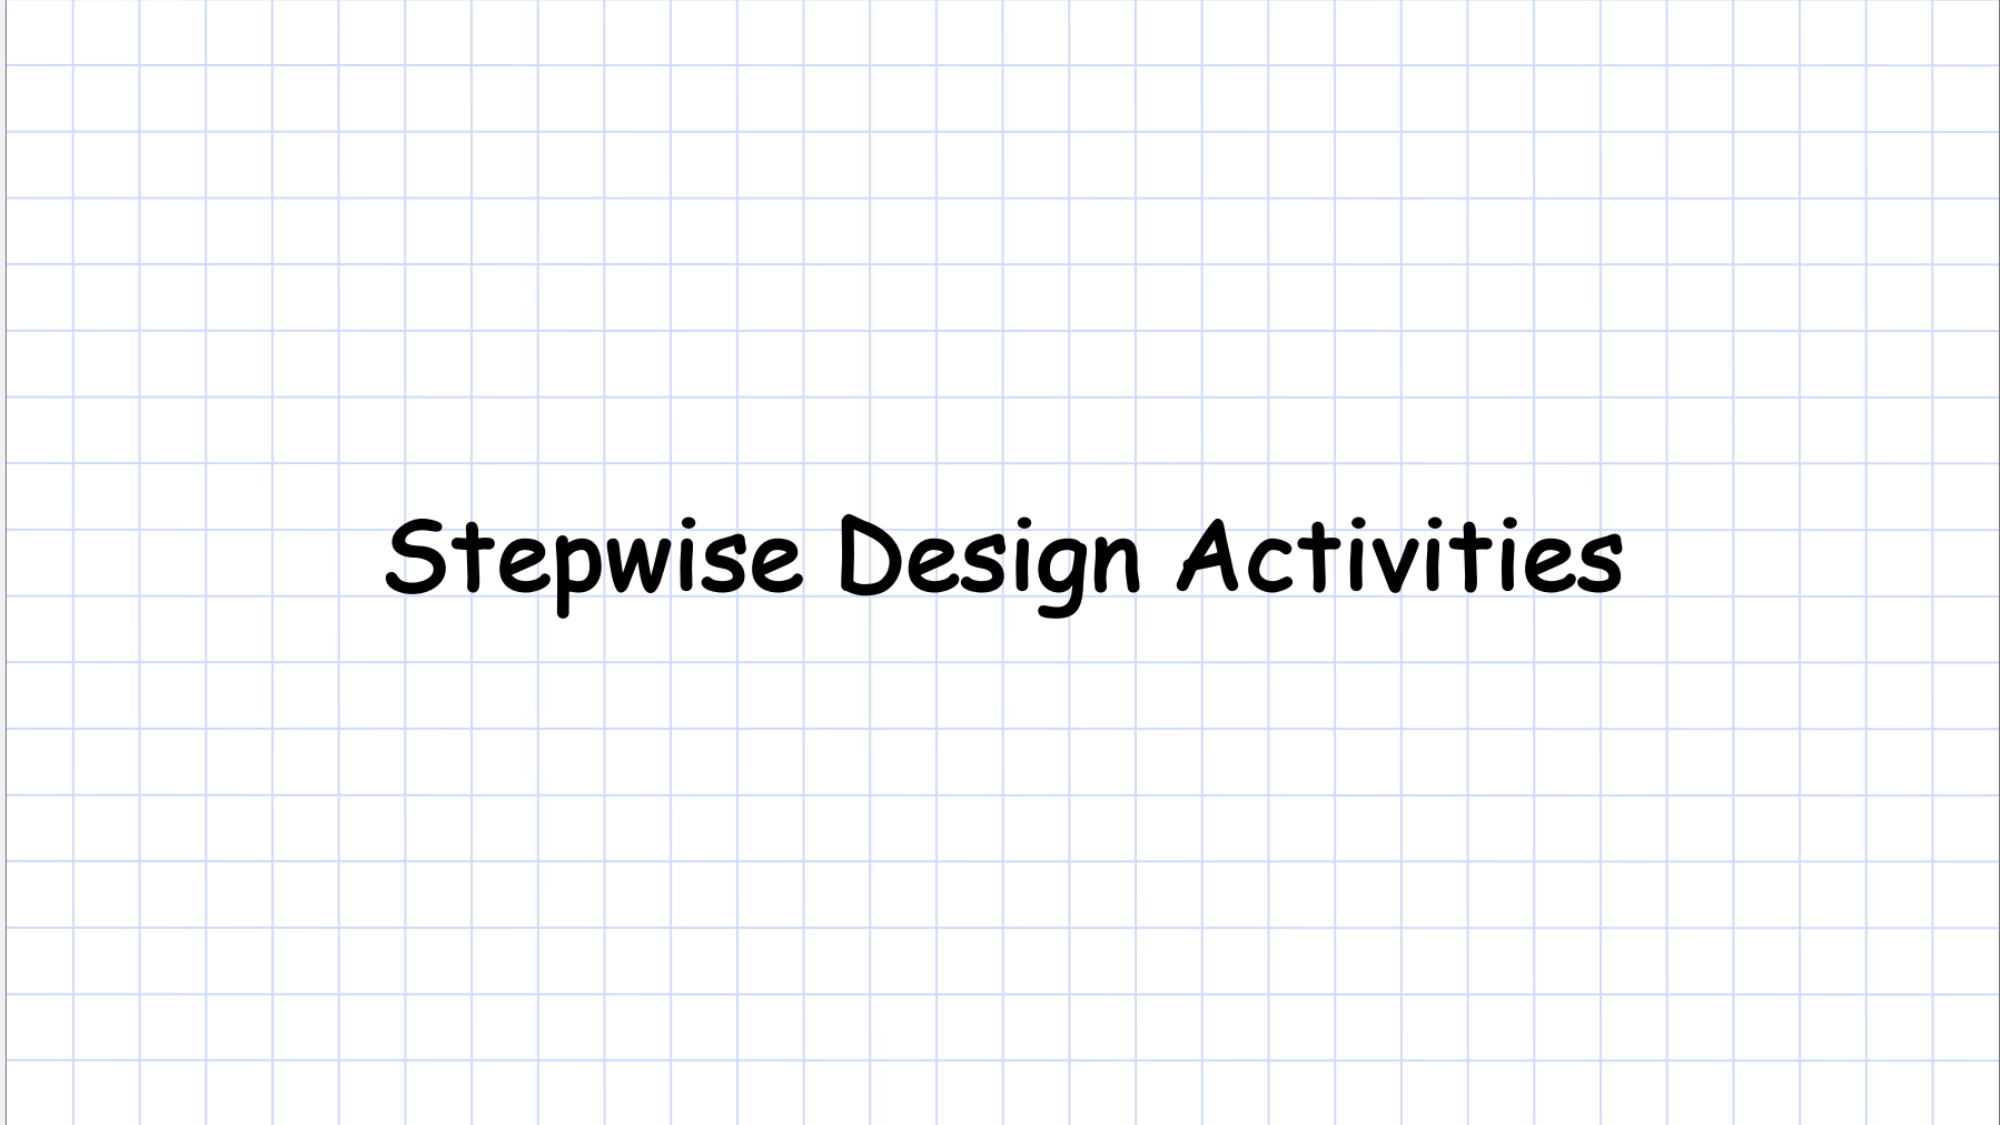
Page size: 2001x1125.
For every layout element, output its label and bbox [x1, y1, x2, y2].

list [0, 0, 2000, 1125]
